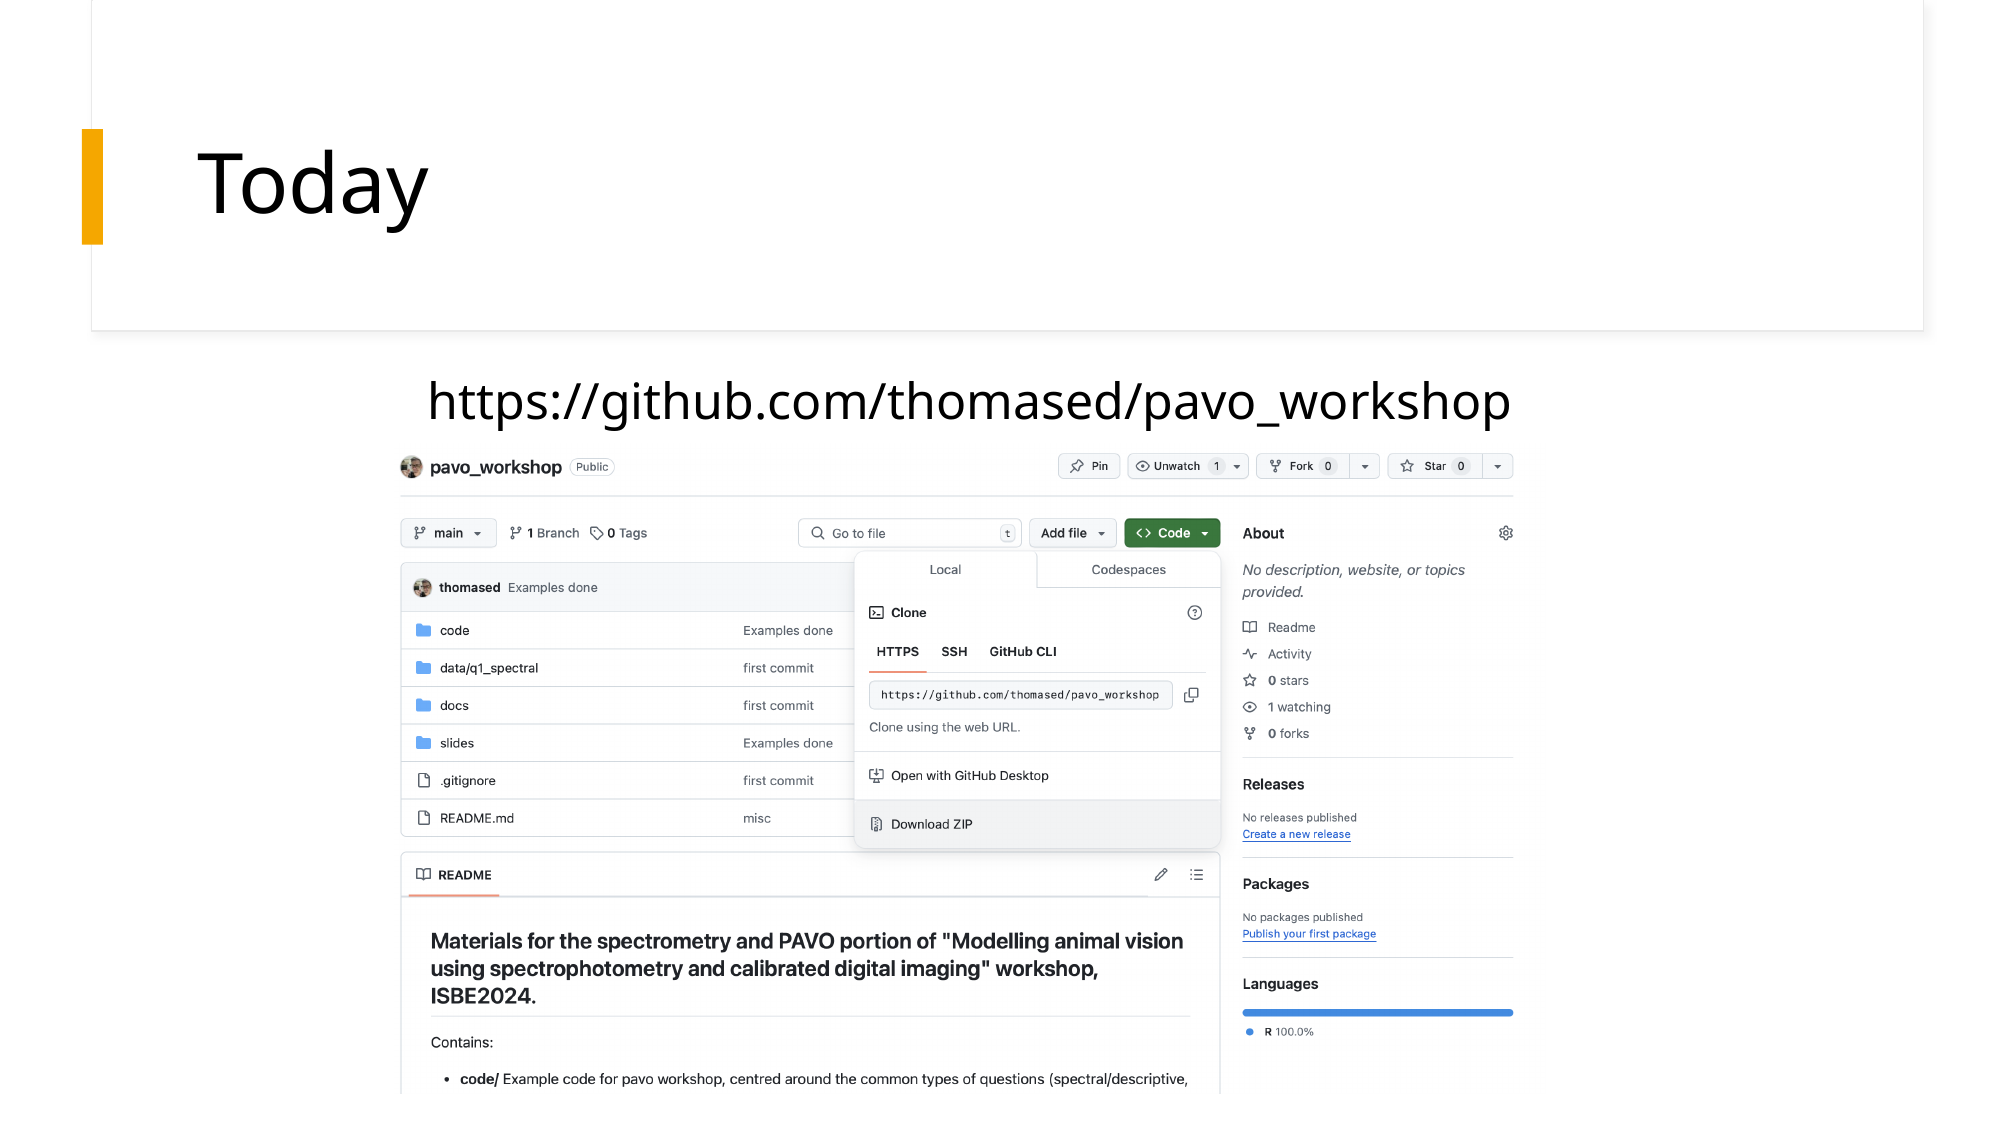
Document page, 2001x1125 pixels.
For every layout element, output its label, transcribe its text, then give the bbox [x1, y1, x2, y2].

text_box https://github.com/thomased/pavo_workshop [46, 331, 1895, 437]
picture [394, 443, 1546, 1094]
title Today [183, 90, 1851, 284]
